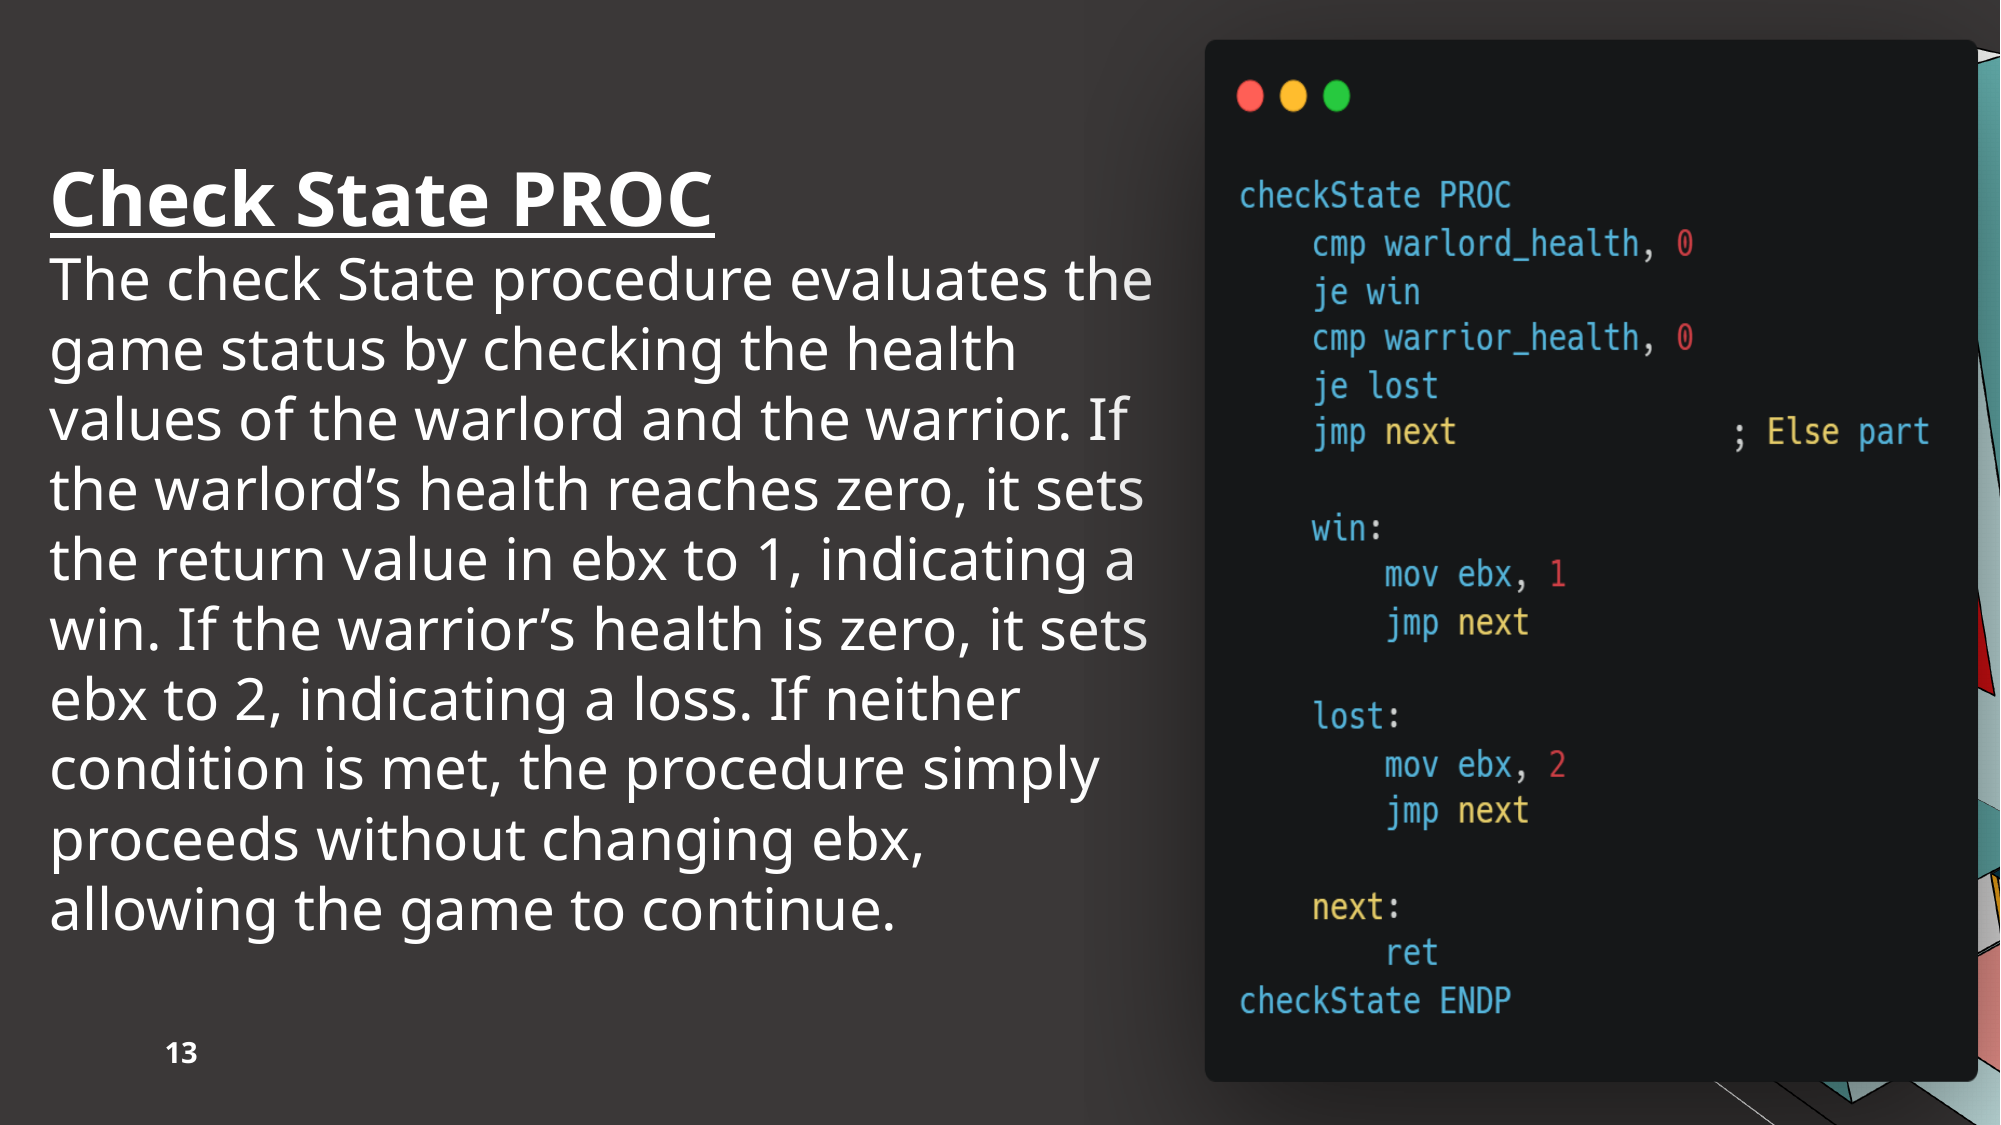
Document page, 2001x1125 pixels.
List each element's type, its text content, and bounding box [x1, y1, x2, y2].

picture [1084, 0, 2000, 1125]
list Check State PROC The check State procedure evaluates the game status by checking the health values of the warlord and the warrior. If the warlord’s health reaches zero, it sets the return value in ebx to 1, indicating a win. If the warrior’s health is zero, it sets ebx to 2, indicating a loss. If neither condition is met, the procedure simply proceeds without changing ebx, allowing the game to continue. [34, 144, 1084, 950]
slide_number 13 [149, 1024, 588, 1085]
